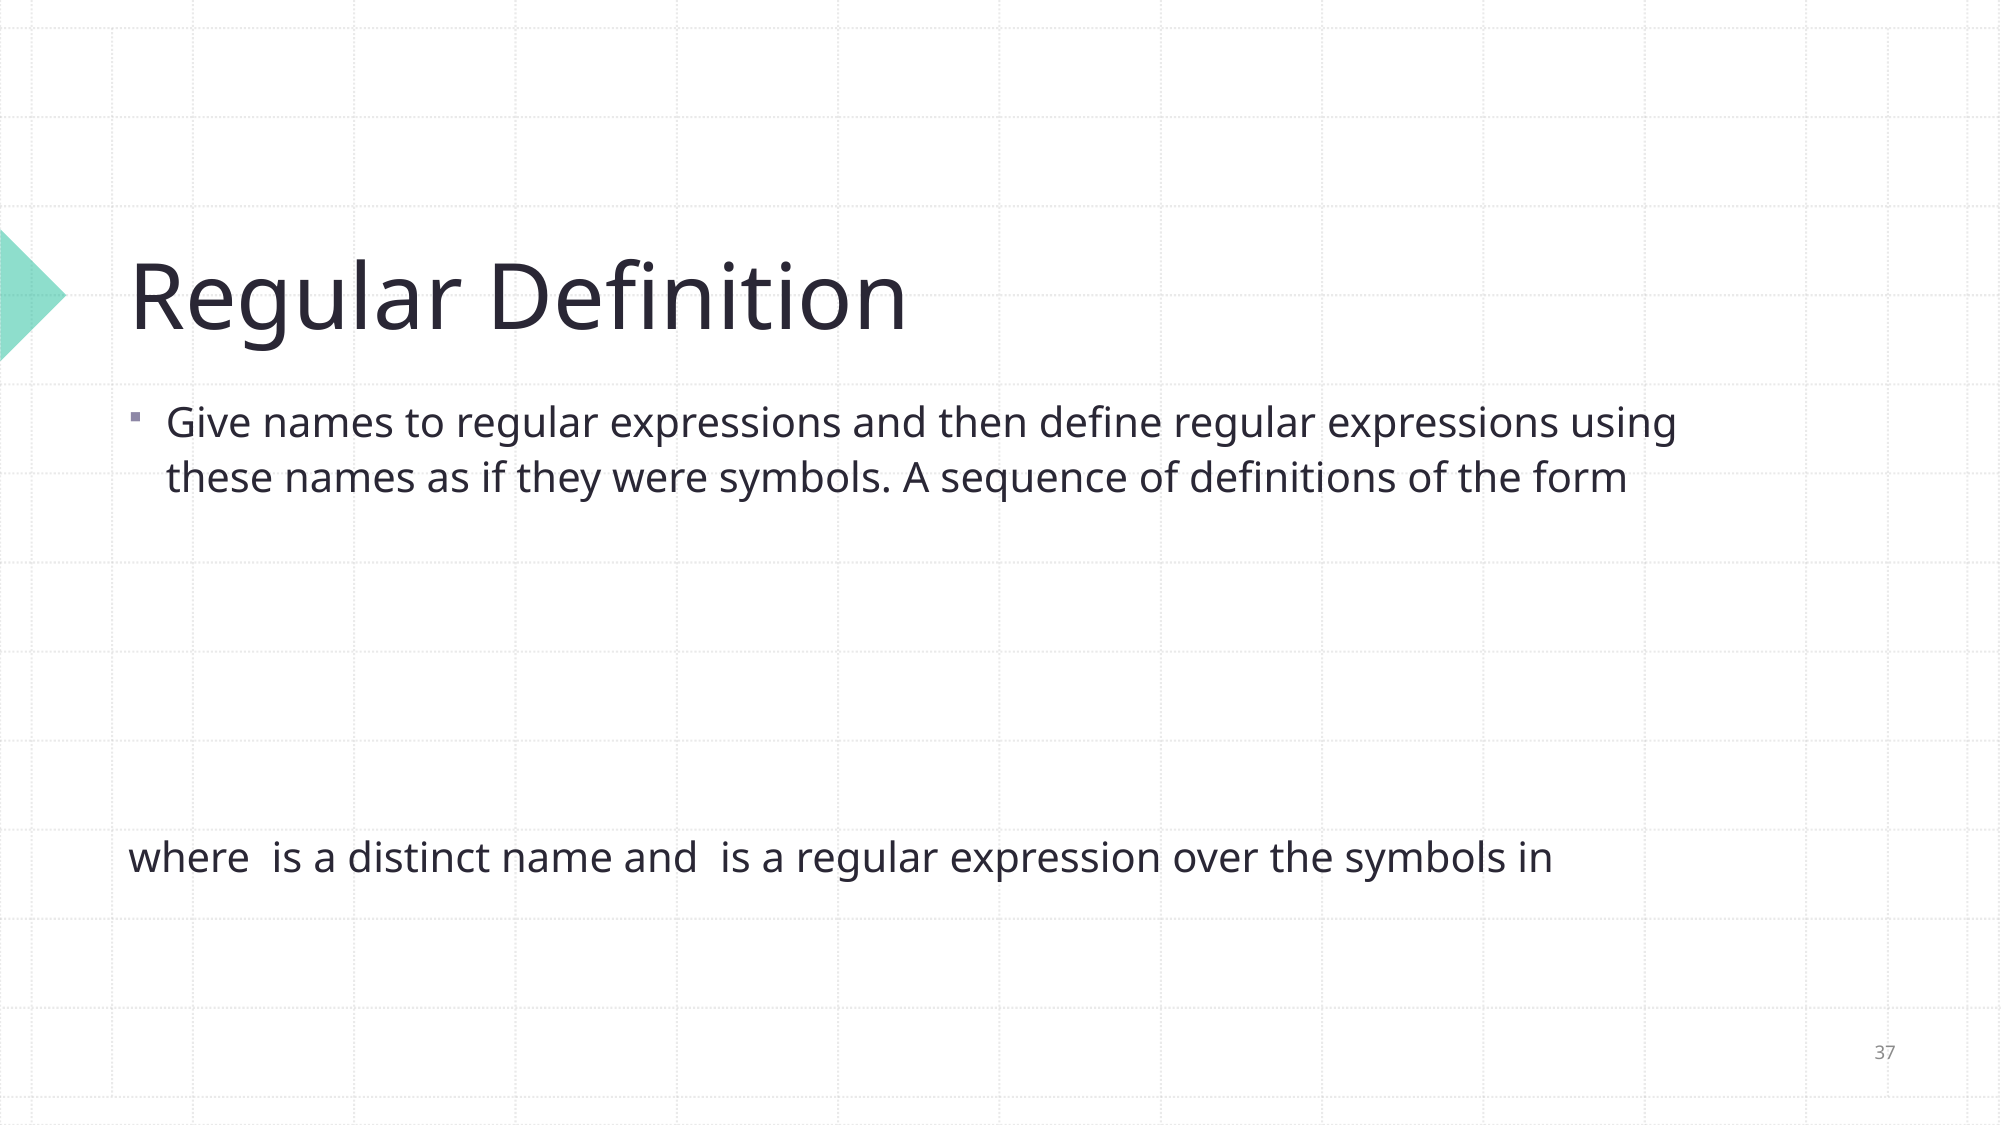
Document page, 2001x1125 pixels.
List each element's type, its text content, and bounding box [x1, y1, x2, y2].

slide_number 37 [1805, 1019, 1966, 1089]
title Regular Definition [113, 119, 1808, 356]
